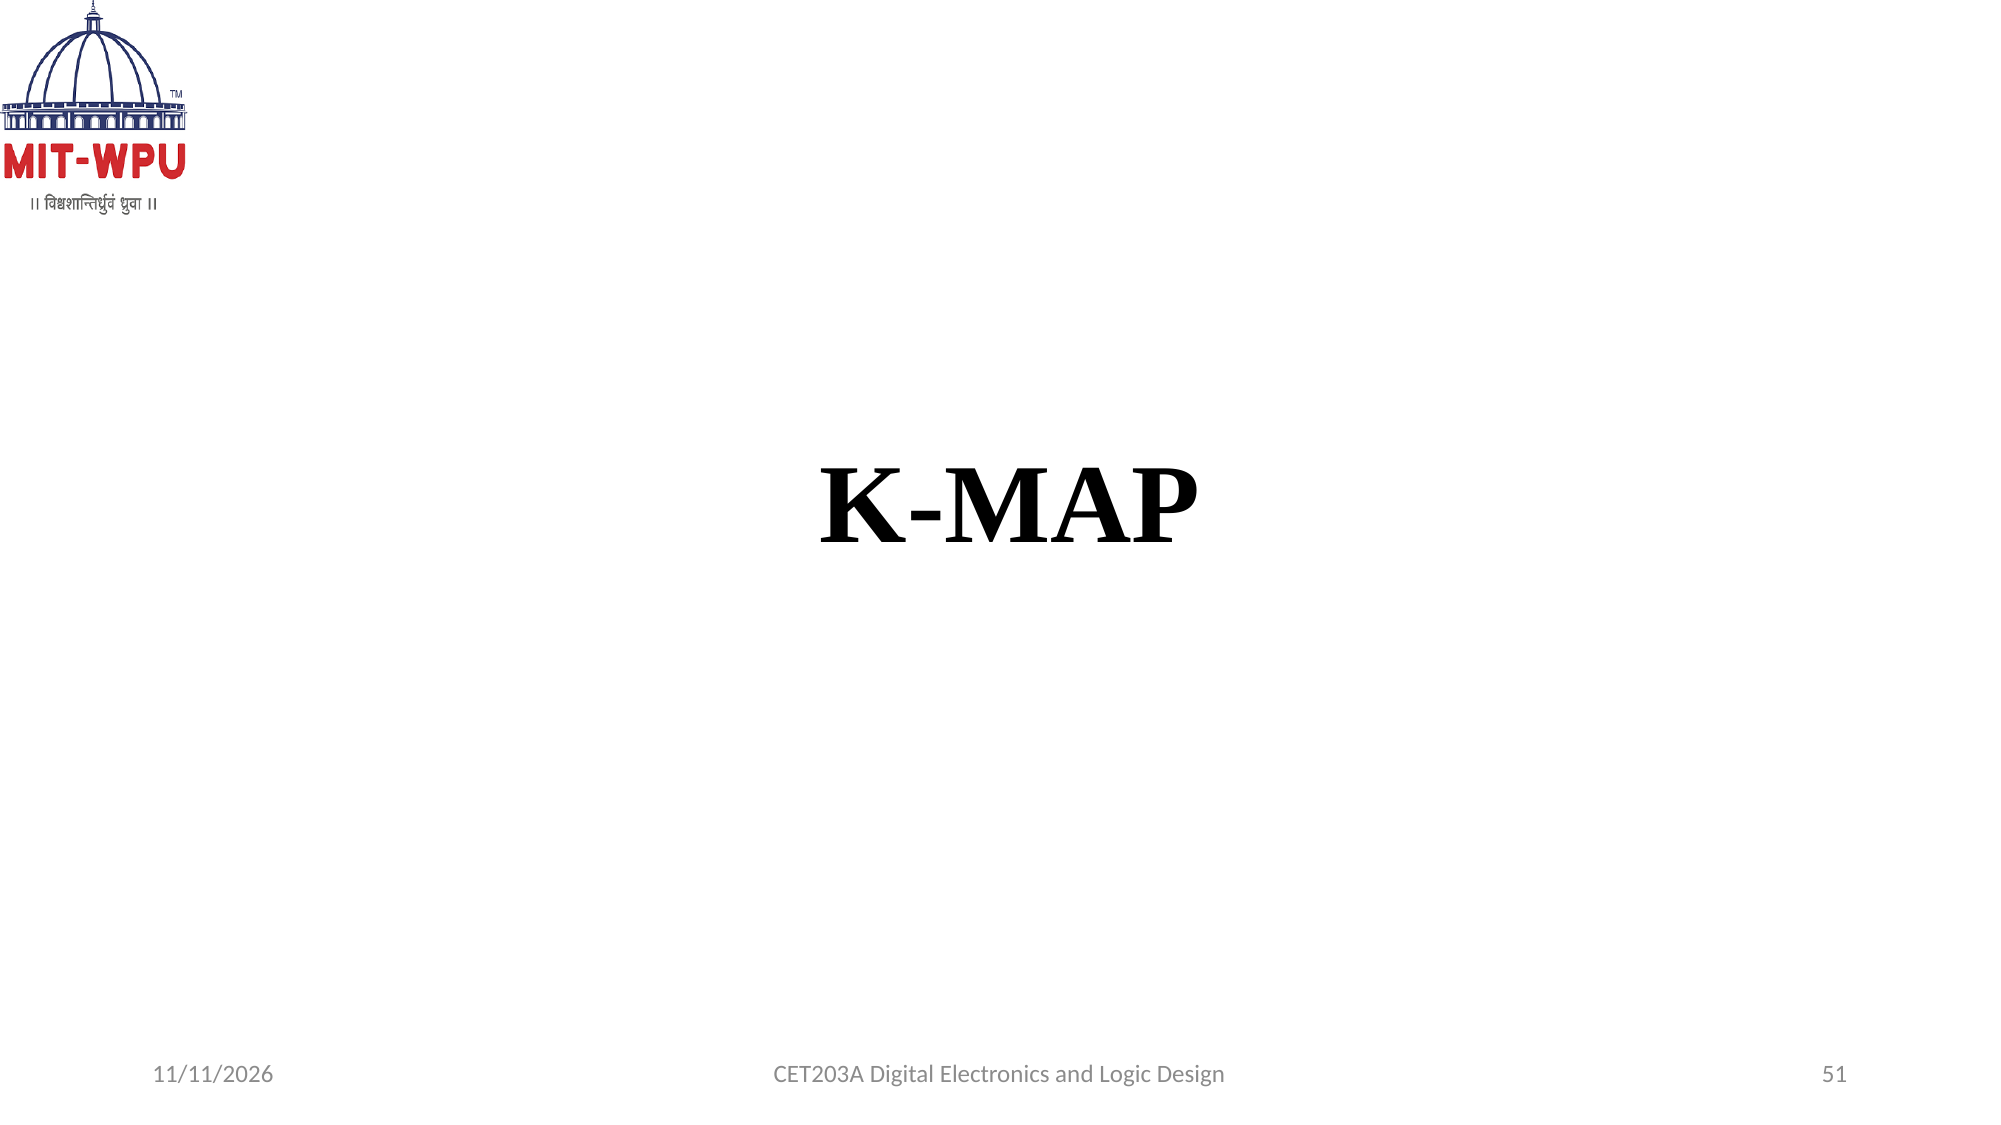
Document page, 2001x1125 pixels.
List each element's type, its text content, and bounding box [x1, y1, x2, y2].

picture [0, 0, 209, 216]
slide_number 51 [1412, 1042, 1863, 1103]
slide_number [137, 1042, 588, 1103]
text_box K-MAP [260, 319, 1761, 575]
footer CET203A Digital Electronics and Logic Design [662, 1042, 1338, 1103]
